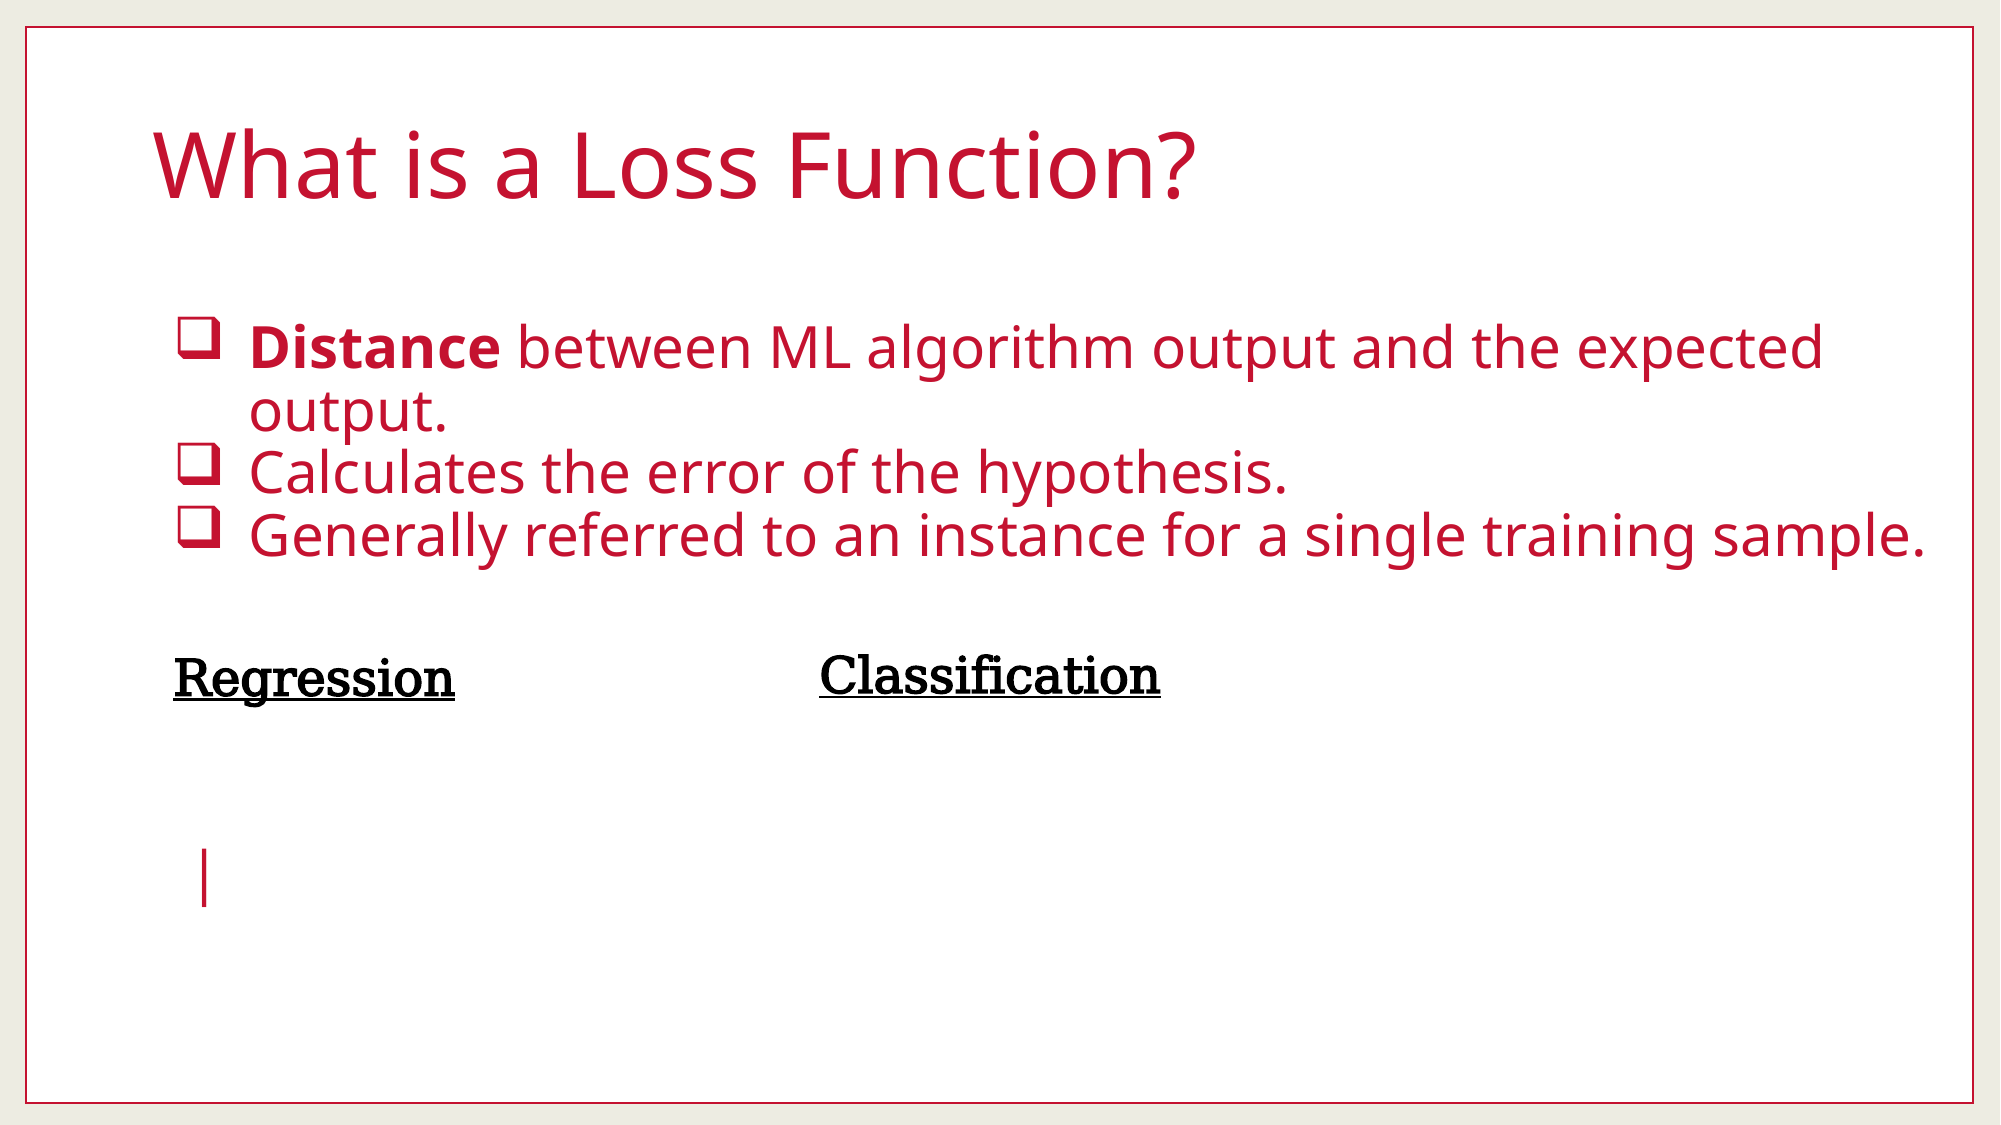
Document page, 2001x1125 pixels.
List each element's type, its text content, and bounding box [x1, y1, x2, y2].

title What is a Loss Function? [137, 59, 1863, 278]
list Distance between ML algorithm output and the expected output. Calculates the error of the hypothesis. Generally referred to an instance for a single training sample. [158, 310, 1976, 1025]
